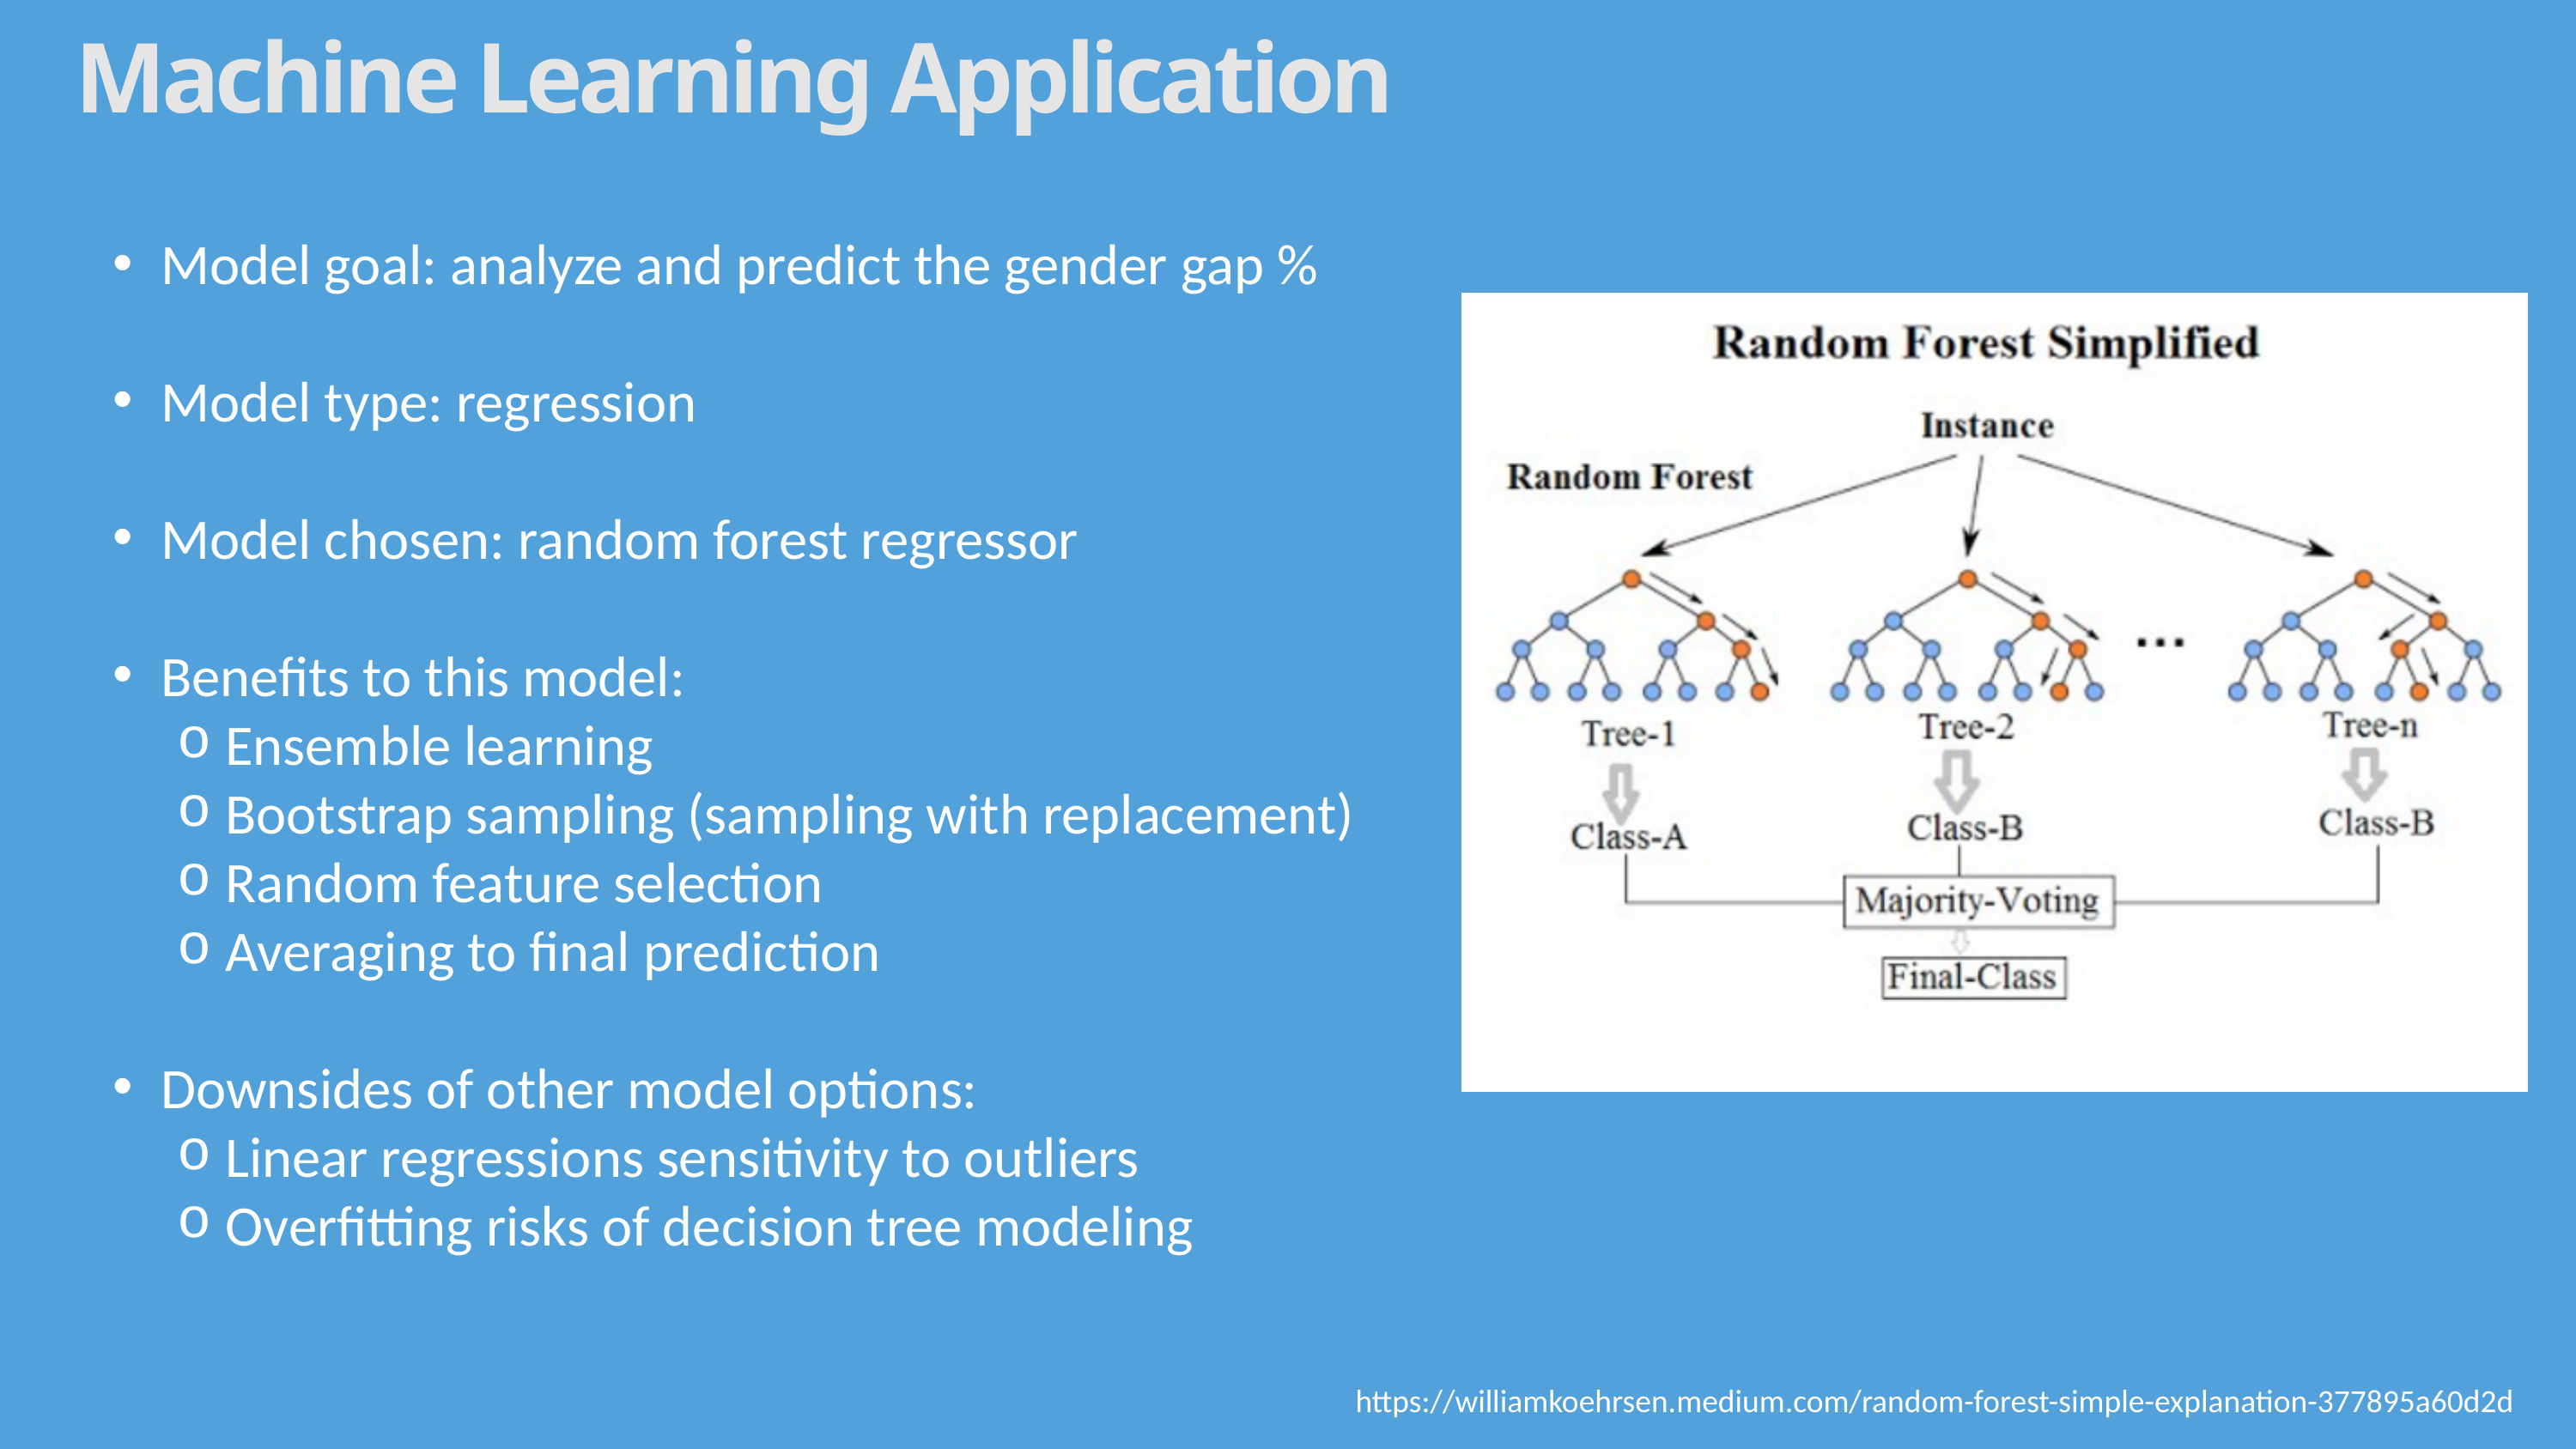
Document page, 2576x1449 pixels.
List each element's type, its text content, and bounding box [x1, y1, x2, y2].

text_box Model goal: analyze and predict the gender gap % Model type: regression Model chosen: random forest regressor Benefits to this model: Ensemble learning Bootstrap sampling (sampling with replacement) Random feature selection Averaging to final prediction Downsides of other model options: Linear regressions sensitivity to outliers Overfitting risks of decision tree modeling [100, 221, 1392, 1264]
text_box https://williamkoehrsen.medium.com/random-forest-simple-explanation-377895a60d2d [1342, 1373, 2546, 1426]
picture [1461, 293, 2528, 1092]
text_box Machine Learning Application [75, 47, 1442, 132]
